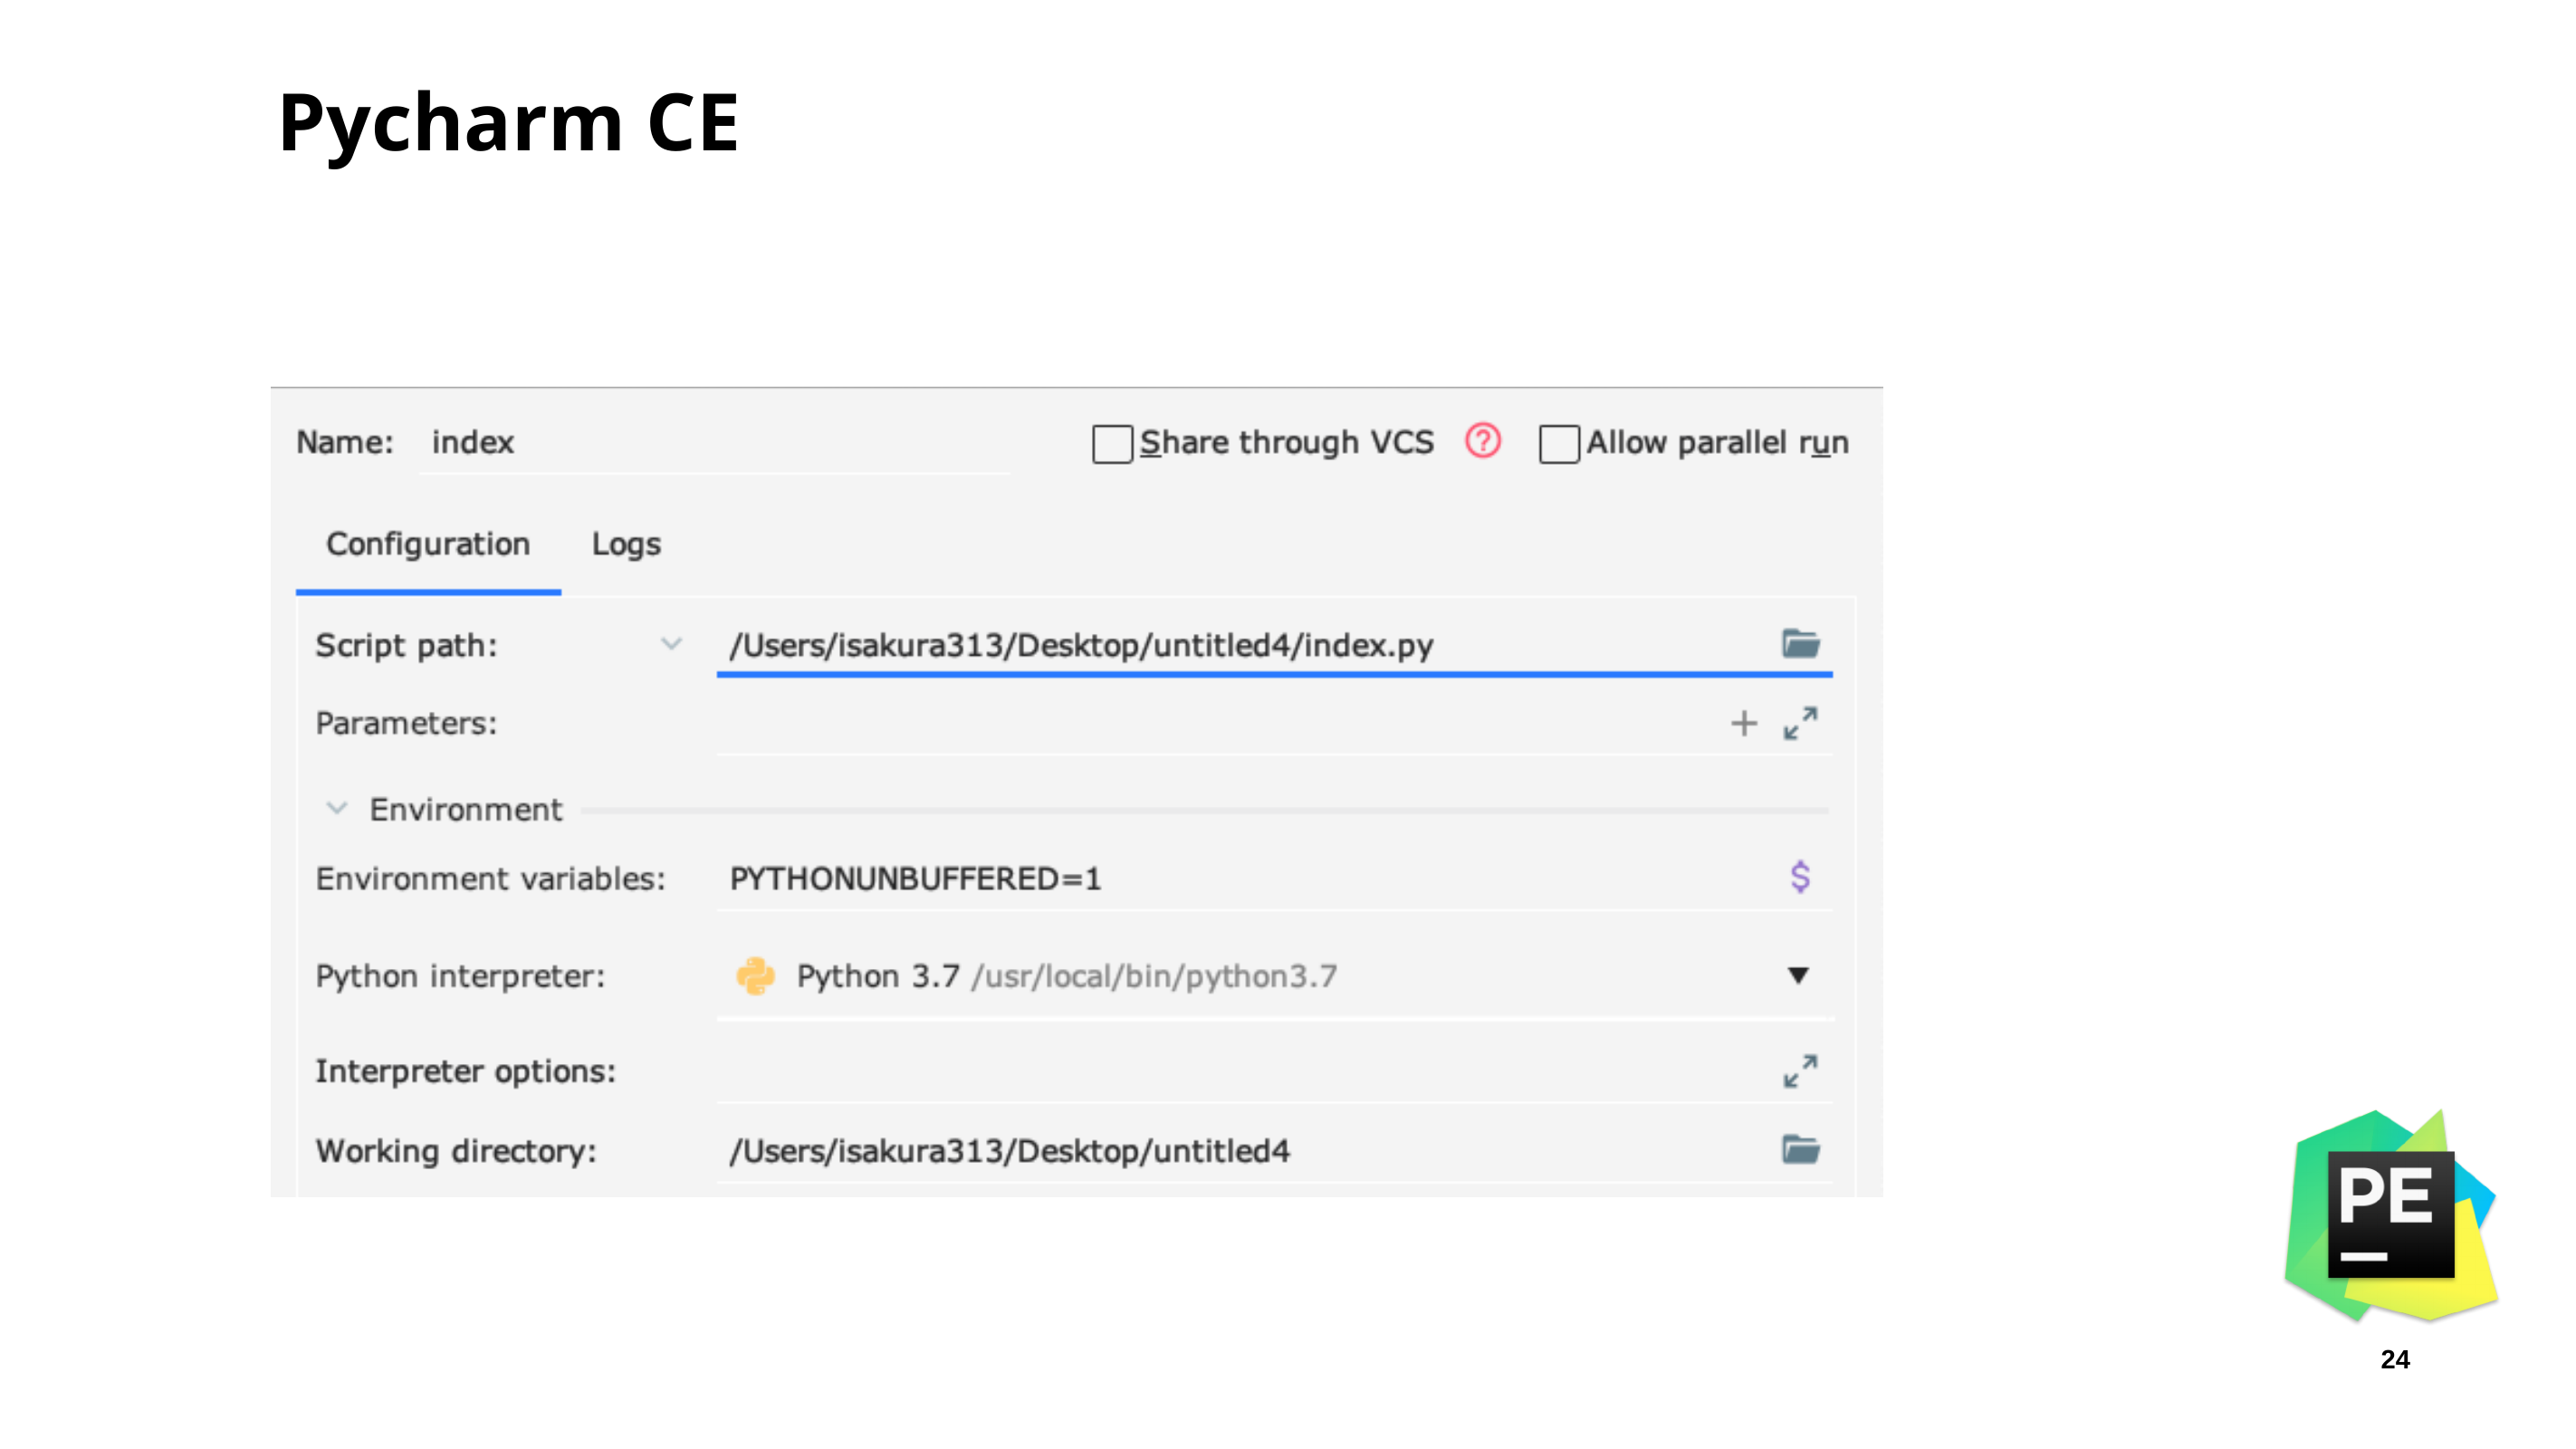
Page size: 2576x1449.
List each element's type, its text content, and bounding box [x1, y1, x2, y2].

picture [2279, 1102, 2504, 1327]
text_box Pycharm CE [276, 66, 2532, 233]
picture [271, 387, 1883, 1197]
text_box 24 [2279, 1333, 2416, 1383]
